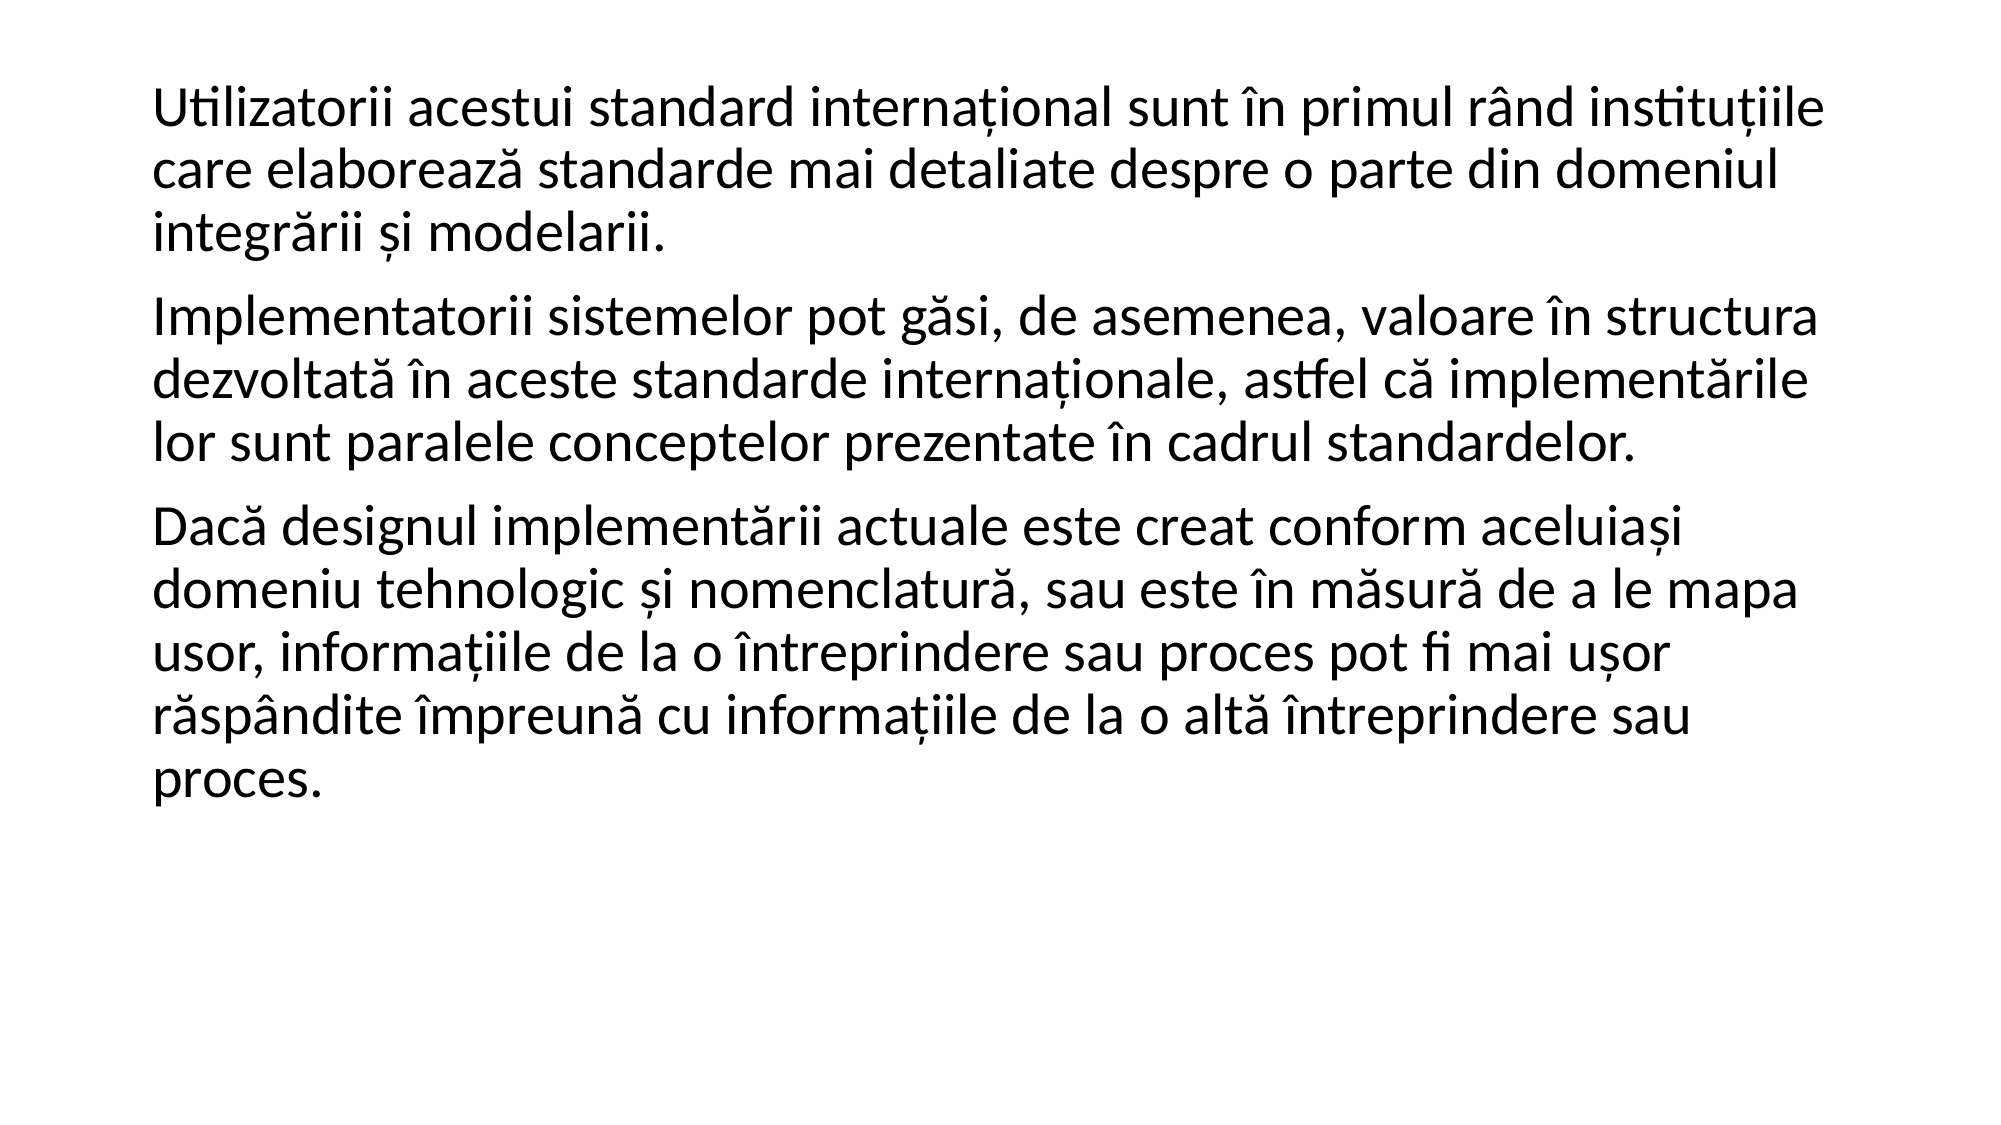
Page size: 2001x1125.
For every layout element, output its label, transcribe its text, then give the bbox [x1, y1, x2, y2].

list Utilizatorii acestui standard internaţional sunt în primul rând instituţiile care elaborează standarde mai detaliate despre o parte din domeniul integrării şi modelarii. Implementatorii sistemelor pot găsi, de asemenea, valoare în structura dezvoltată în aceste standarde internaţionale, astfel că implementările lor sunt paralele conceptelor prezentate în cadrul standardelor. Dacă designul implementării actuale este creat conform aceluiaşi domeniu tehnologic şi nomenclatură, sau este în măsură de a le mapa usor, informaţiile de la o întreprindere sau proces pot fi mai uşor răspândite împreună cu informaţiile de la o altă întreprindere sau proces. [137, 68, 1863, 1014]
